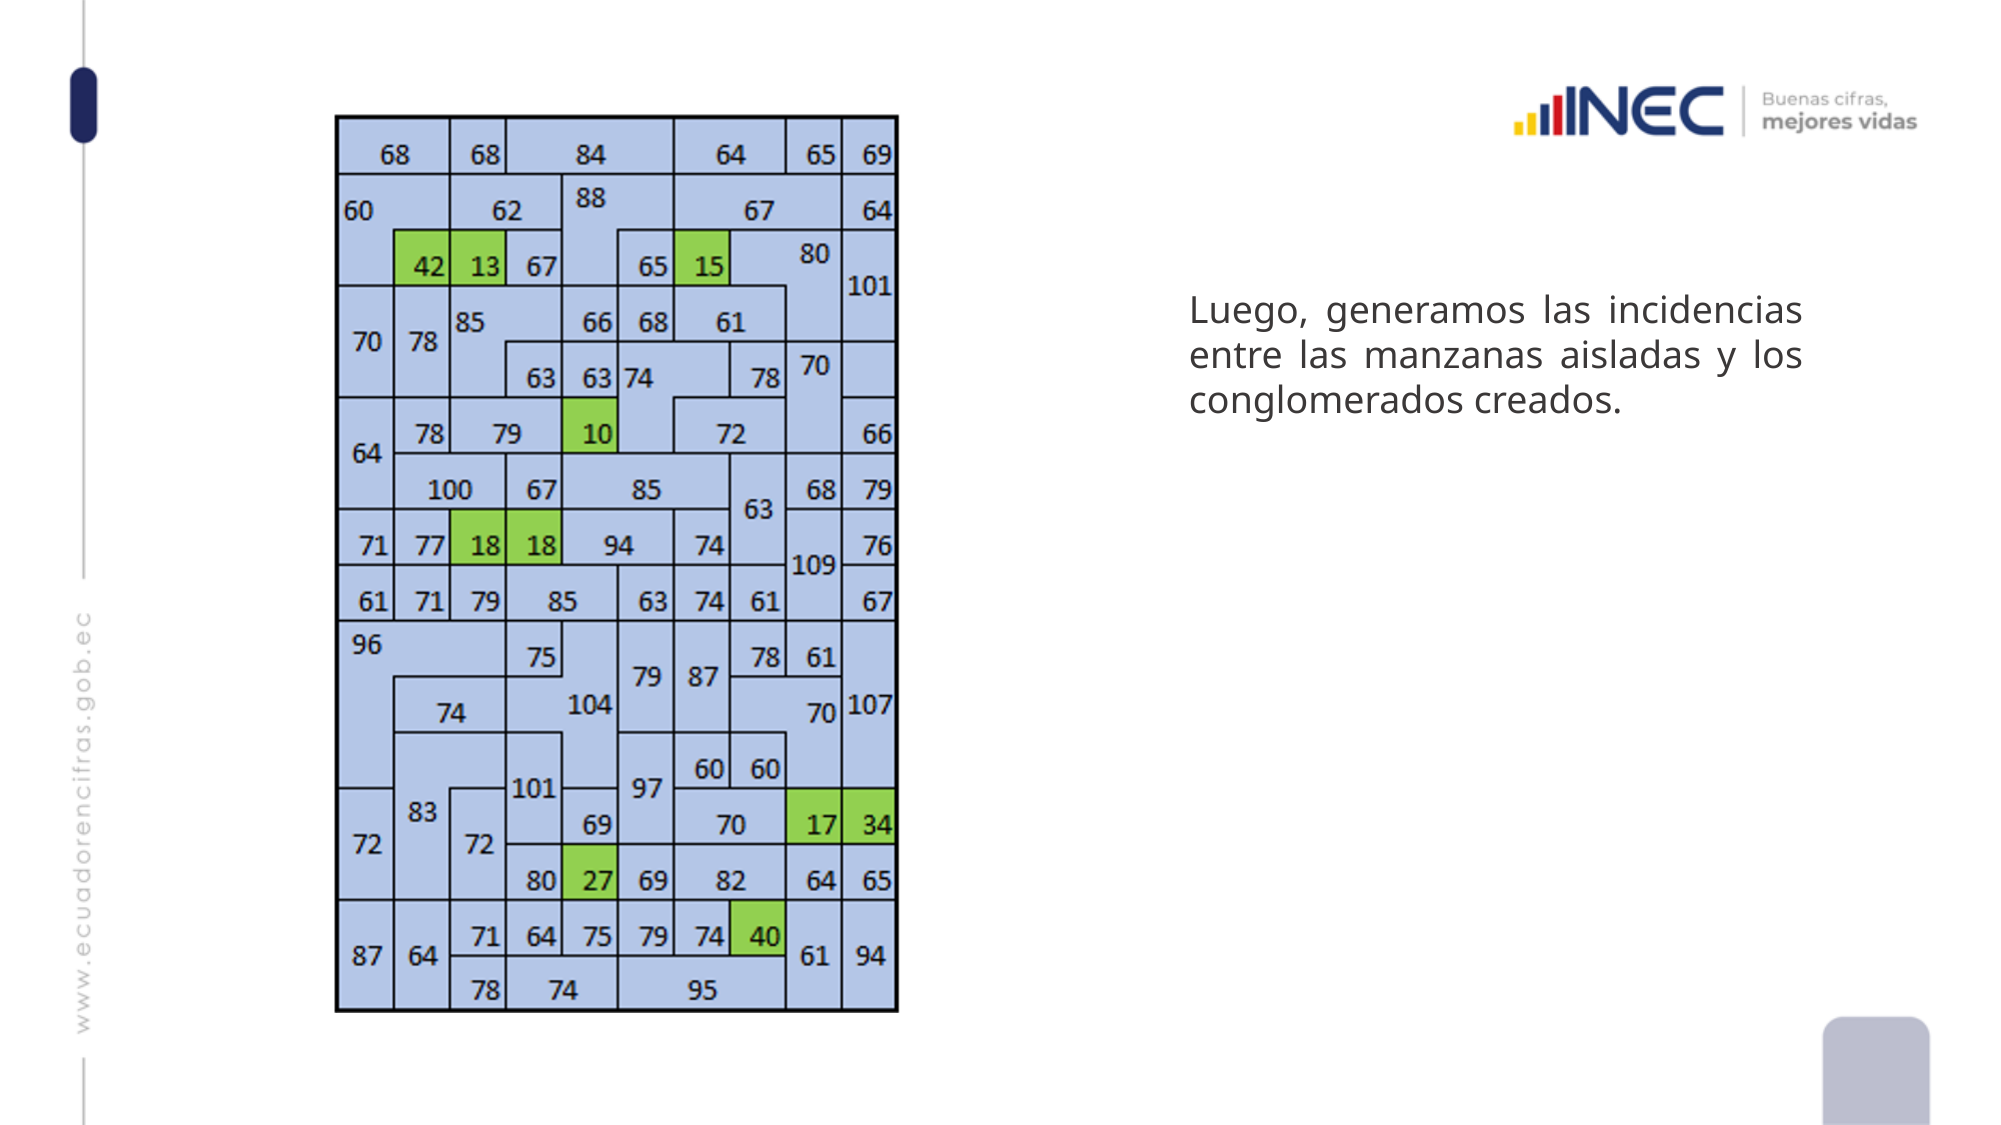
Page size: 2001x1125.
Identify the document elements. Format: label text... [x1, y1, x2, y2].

picture [0, 0, 2000, 1125]
text_box Luego, generamos las incidencias entre las manzanas aisladas y los conglomerados creados. [1174, 278, 1819, 429]
